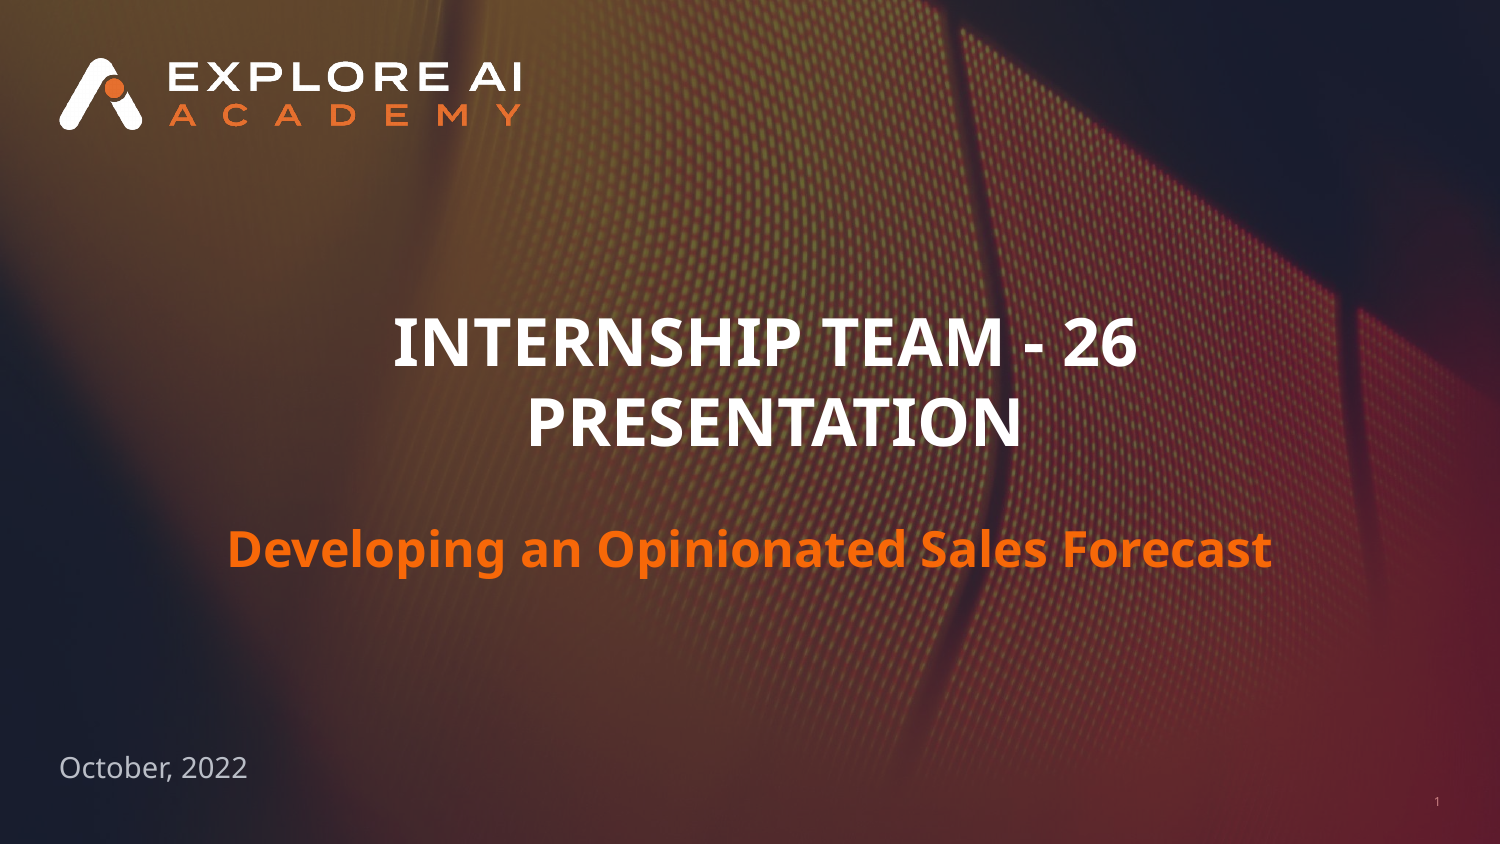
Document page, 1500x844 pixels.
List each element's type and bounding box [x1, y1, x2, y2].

picture [0, 0, 1500, 844]
text_box [58, 300, 1467, 579]
